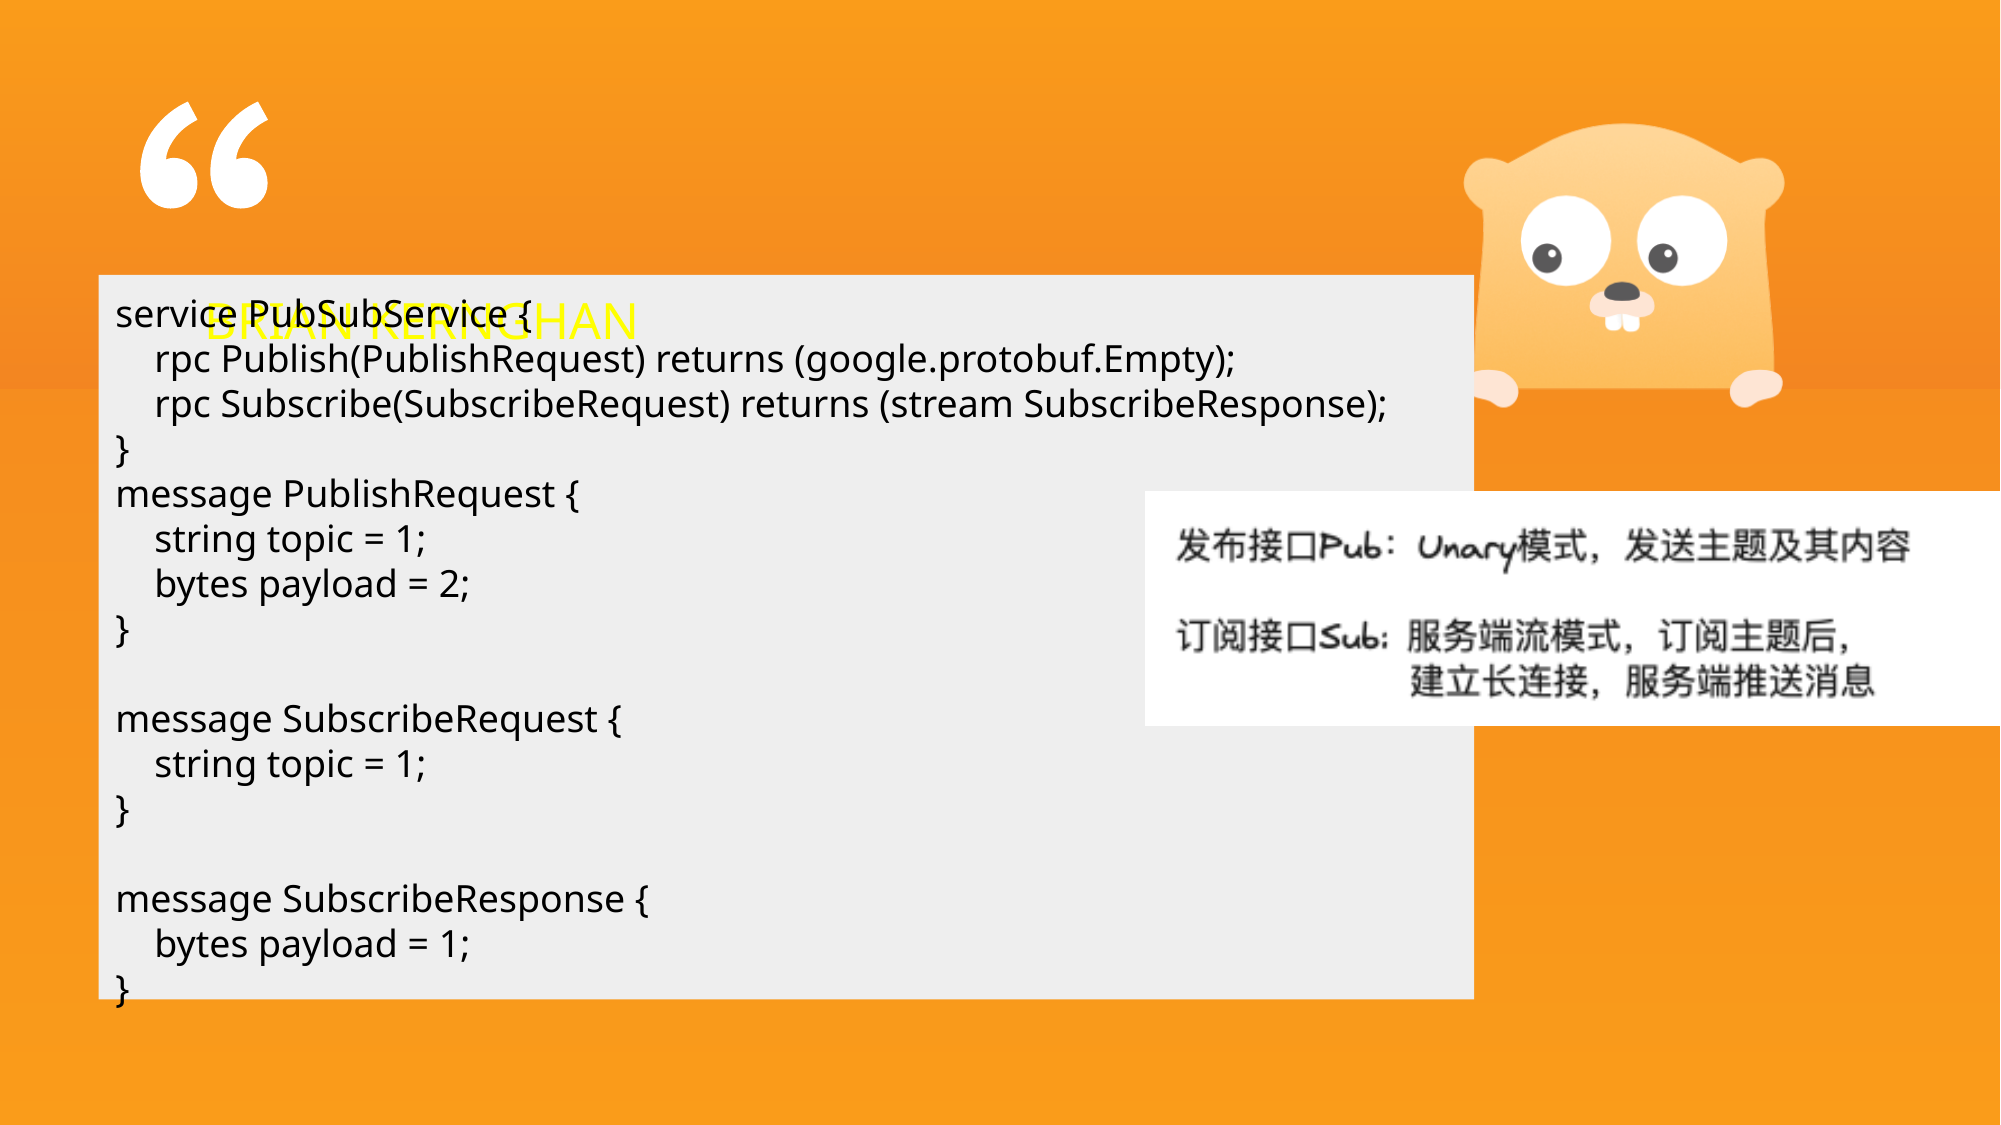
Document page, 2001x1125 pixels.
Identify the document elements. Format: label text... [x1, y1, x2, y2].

text_box [98, 274, 189, 1000]
text_box service PubSubService { rpc Publish(PublishRequest) returns (google.protobuf.Empty); rpc Subscribe(SubscribeRequest) returns (stream SubscribeResponse); } message PublishRequest { string topic = 1; bytes payload = 2; } message SubscribeRequest { string topic = 1; } message SubscribeResponse { bytes payload = 1; } [100, 274, 1474, 818]
text_box [189, 726, 1855, 1050]
picture [1145, 36, 2000, 726]
